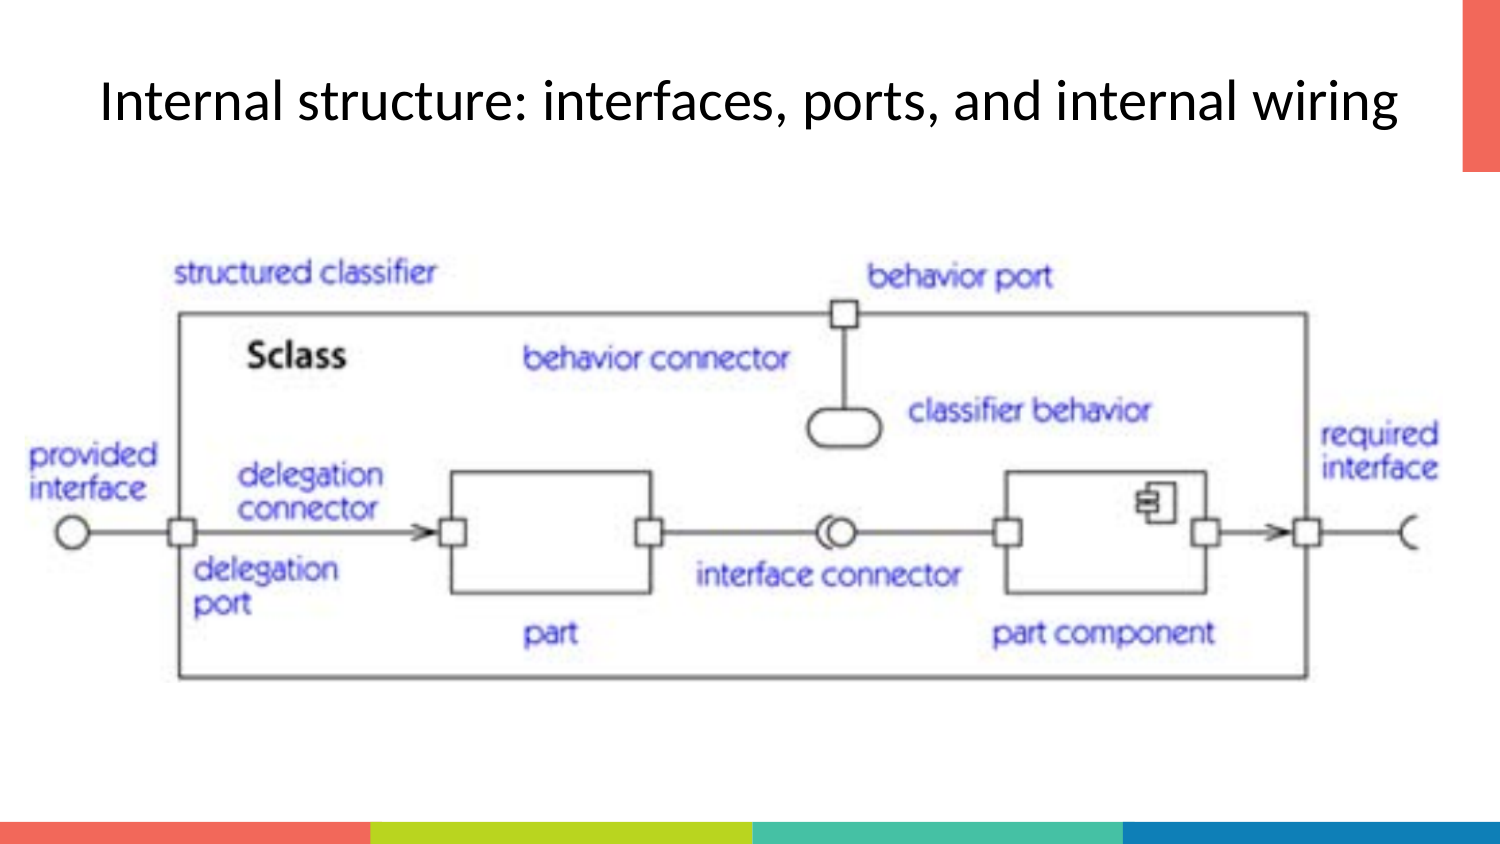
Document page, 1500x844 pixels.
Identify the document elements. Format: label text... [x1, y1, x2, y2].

title Internal structure: interfaces, ports, and internal wiring [75, 33, 1425, 160]
picture [21, 240, 1460, 710]
